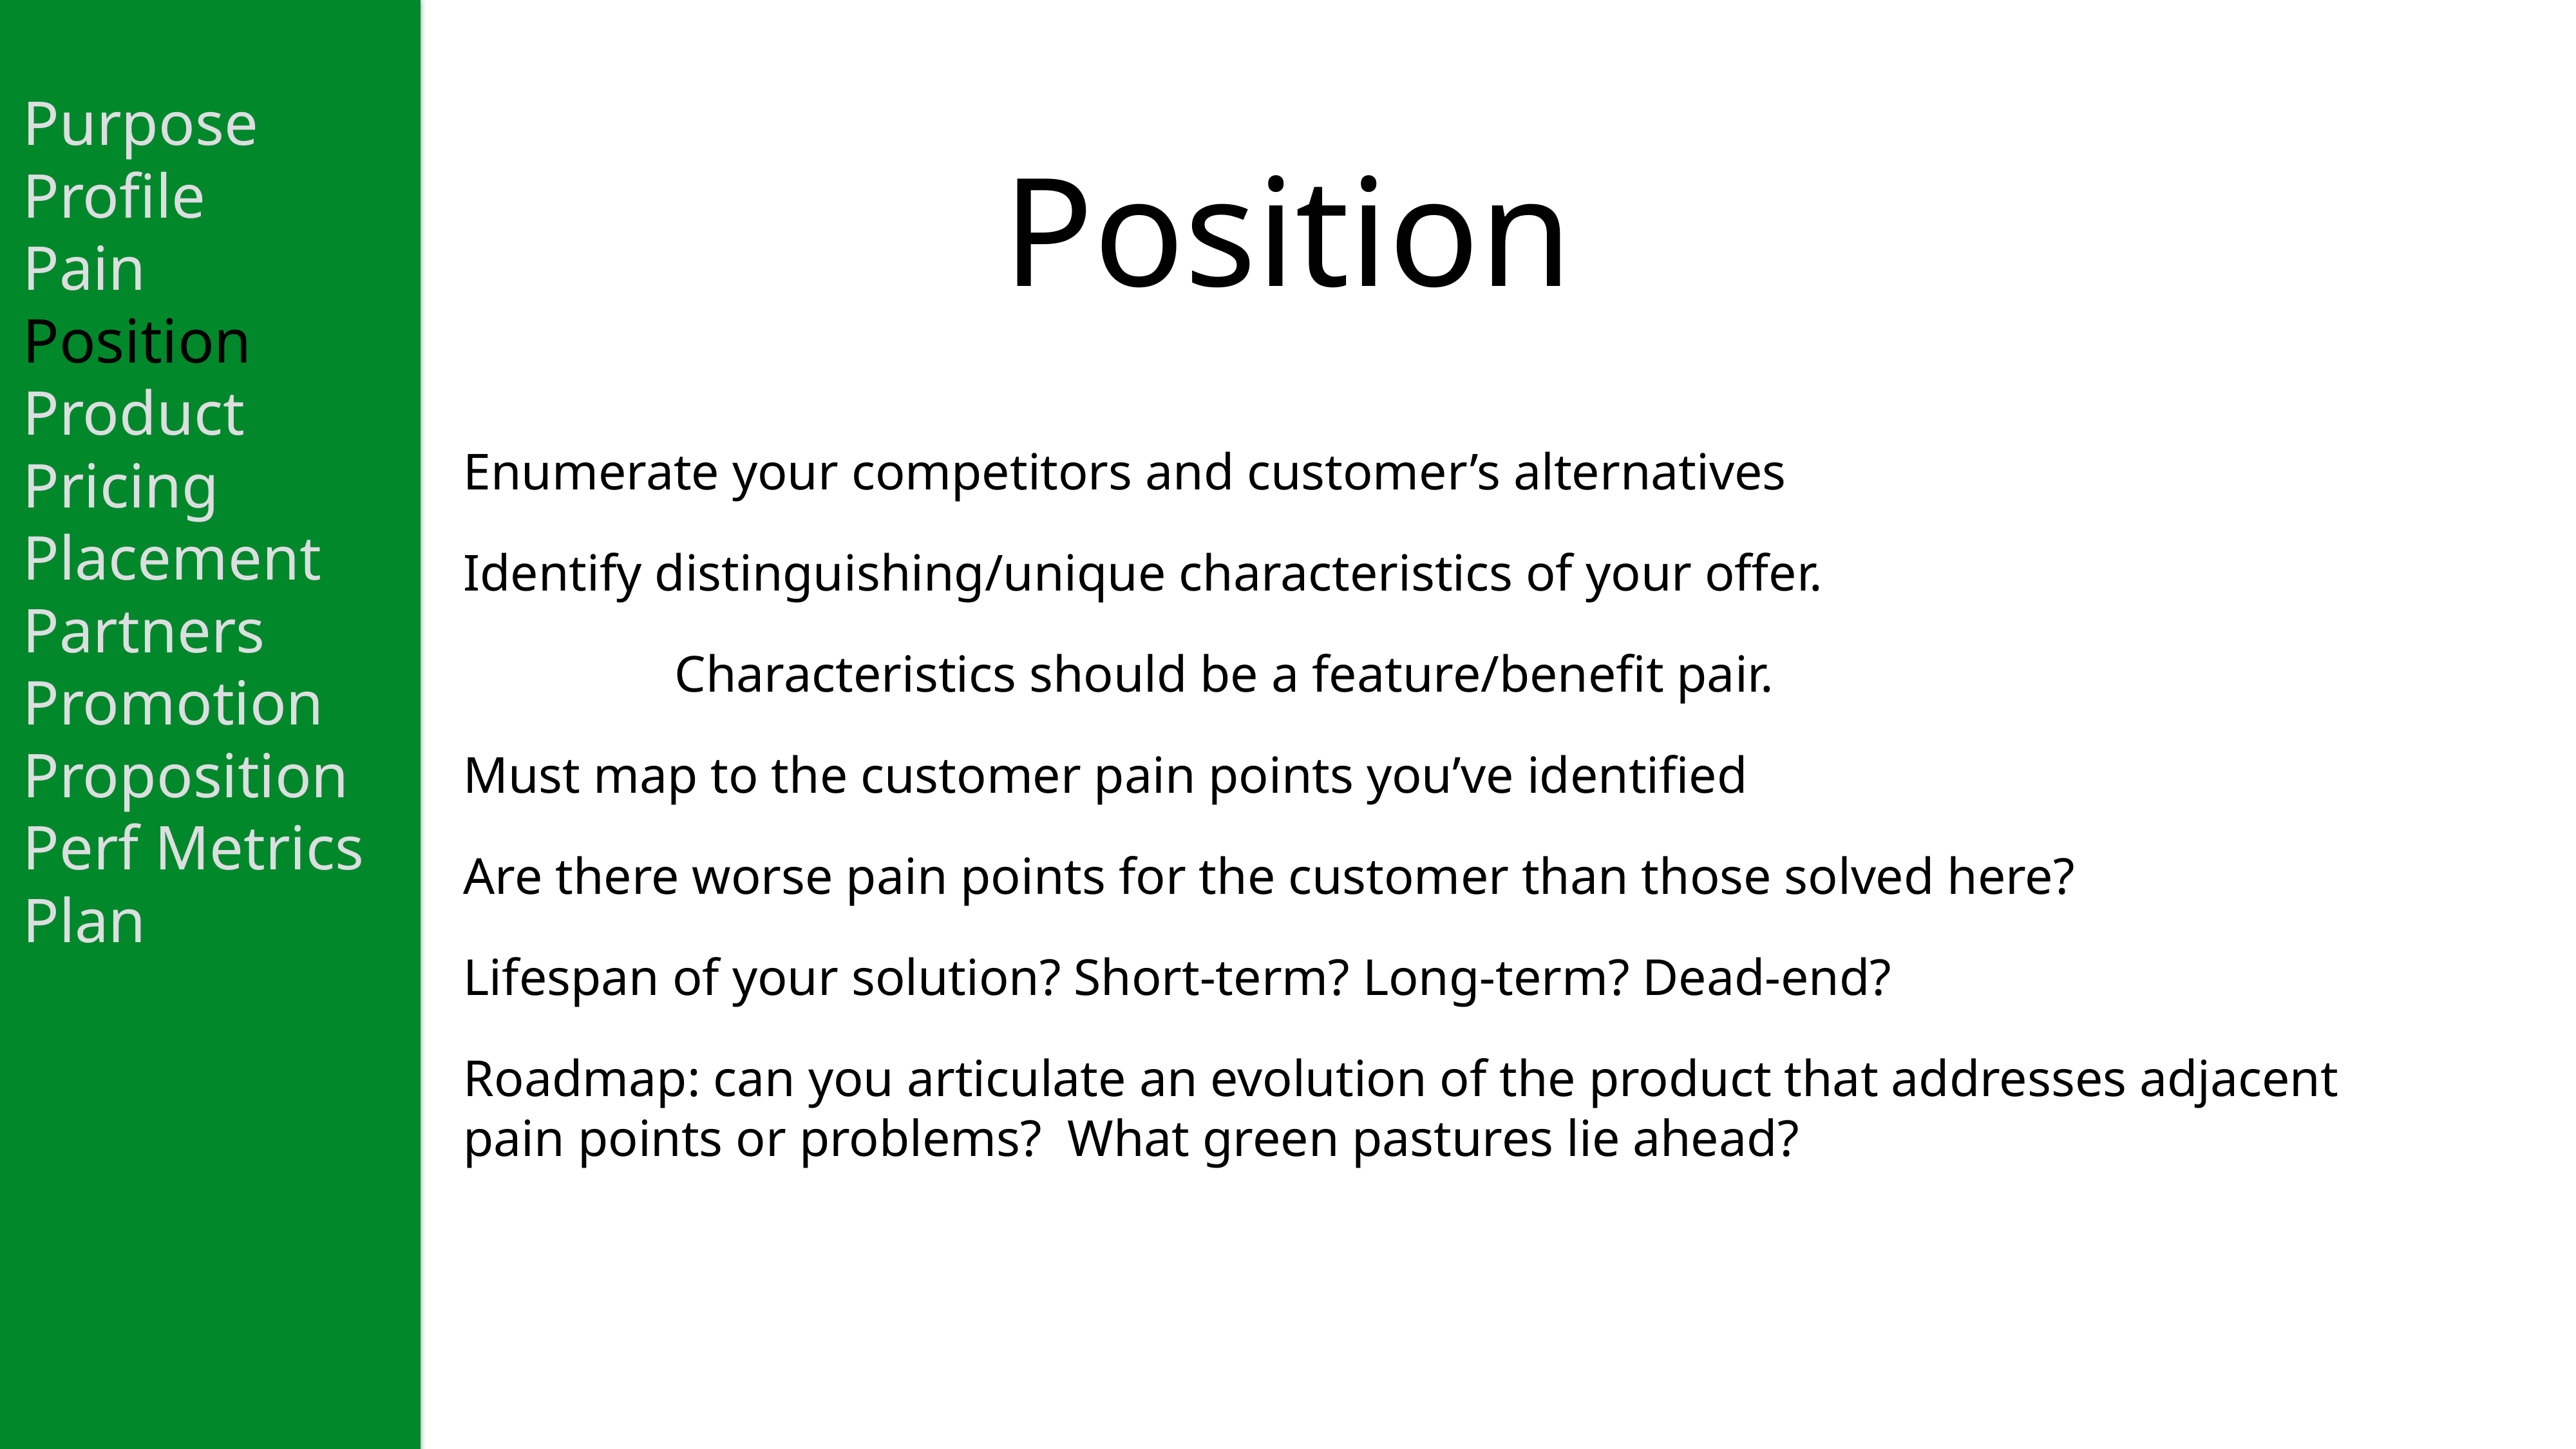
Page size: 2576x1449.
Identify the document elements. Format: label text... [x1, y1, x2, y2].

title Position [463, 66, 2113, 386]
text_box [0, 0, 421, 1449]
list Enumerate your competitors and customer’s alternatives Identify distinguishing/unique characteristics of your offer. Characteristics should be a feature/benefit pair. Must map to the customer pain points you’ve identified Are there worse pain points for the customer than those solved here? Lifespan of your solution? Short-term? Long-term? Dead-end? Roadmap: can you articulate an evolution of the product that addresses adjacent pain points or problems? What green pastures lie ahead? [463, 386, 2349, 1321]
text_box Purpose Profile Pain Position Product Pricing Placement Partners Promotion Proposition Perf Metrics Plan [23, 84, 379, 716]
